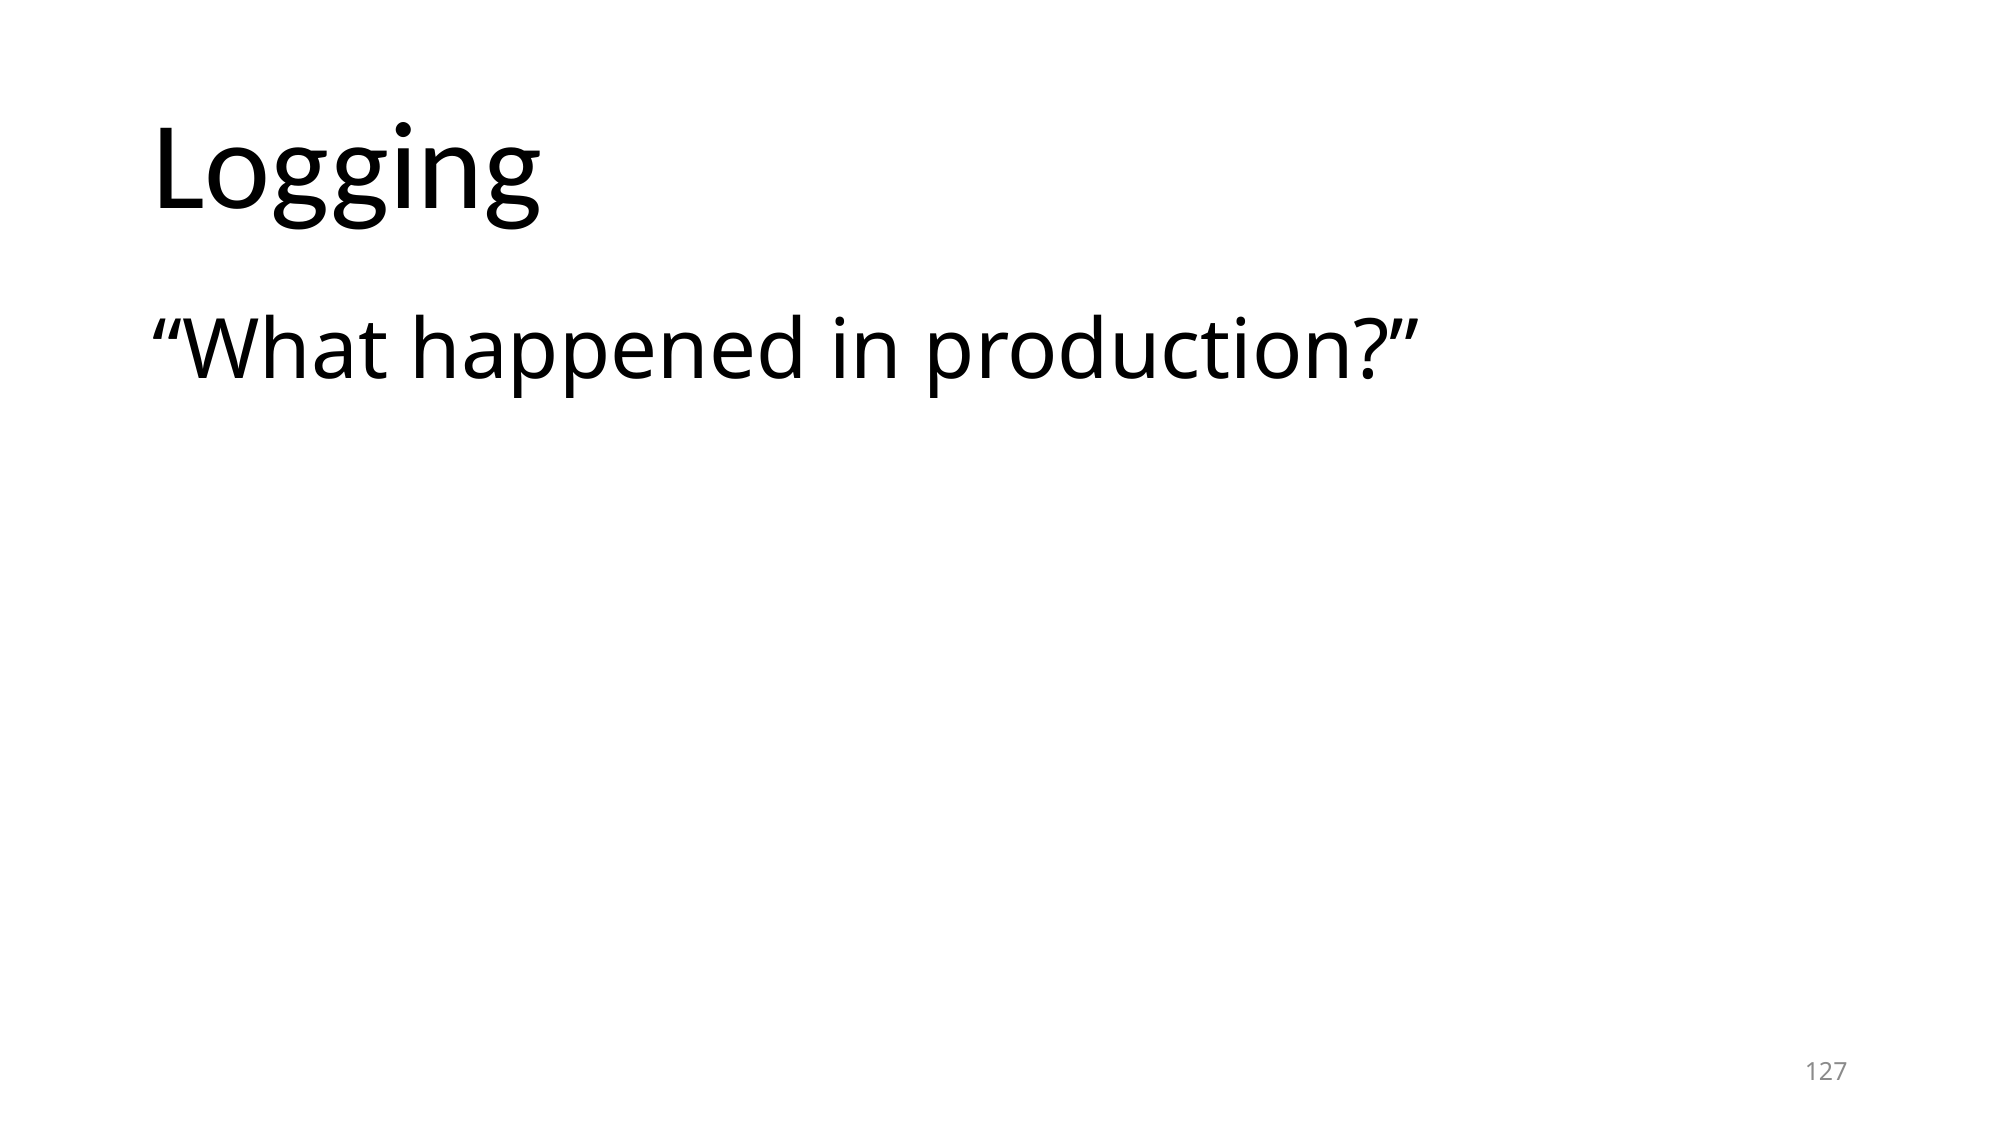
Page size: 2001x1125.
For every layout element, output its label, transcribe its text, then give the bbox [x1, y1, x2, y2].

title Logging [137, 59, 1863, 278]
list “What happened in production?” [137, 299, 1863, 1014]
slide_number 127 [1412, 1042, 1863, 1103]
